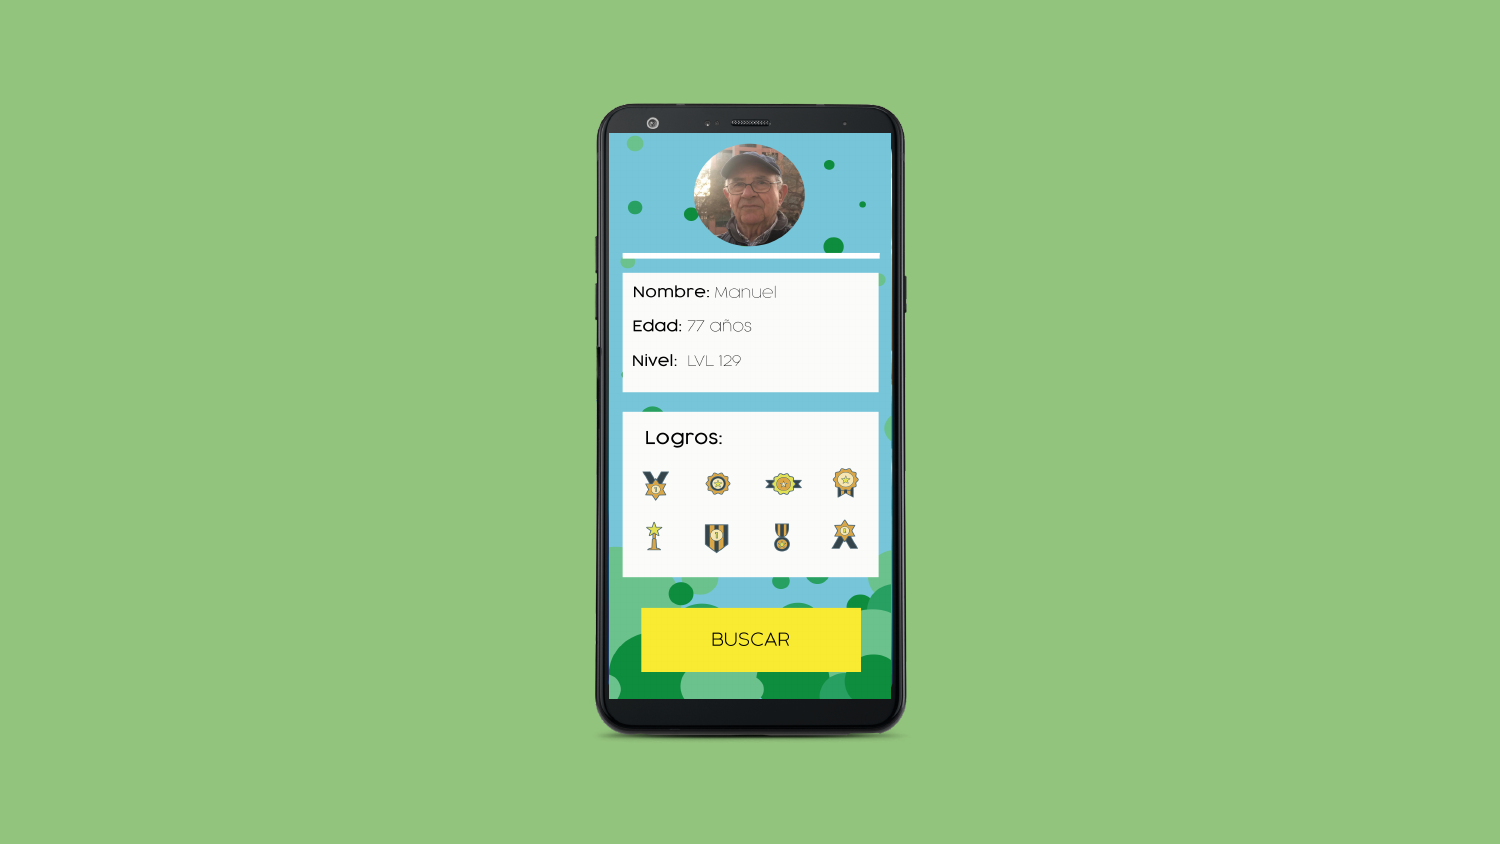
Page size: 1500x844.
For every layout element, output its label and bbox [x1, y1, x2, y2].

picture [542, 101, 958, 743]
